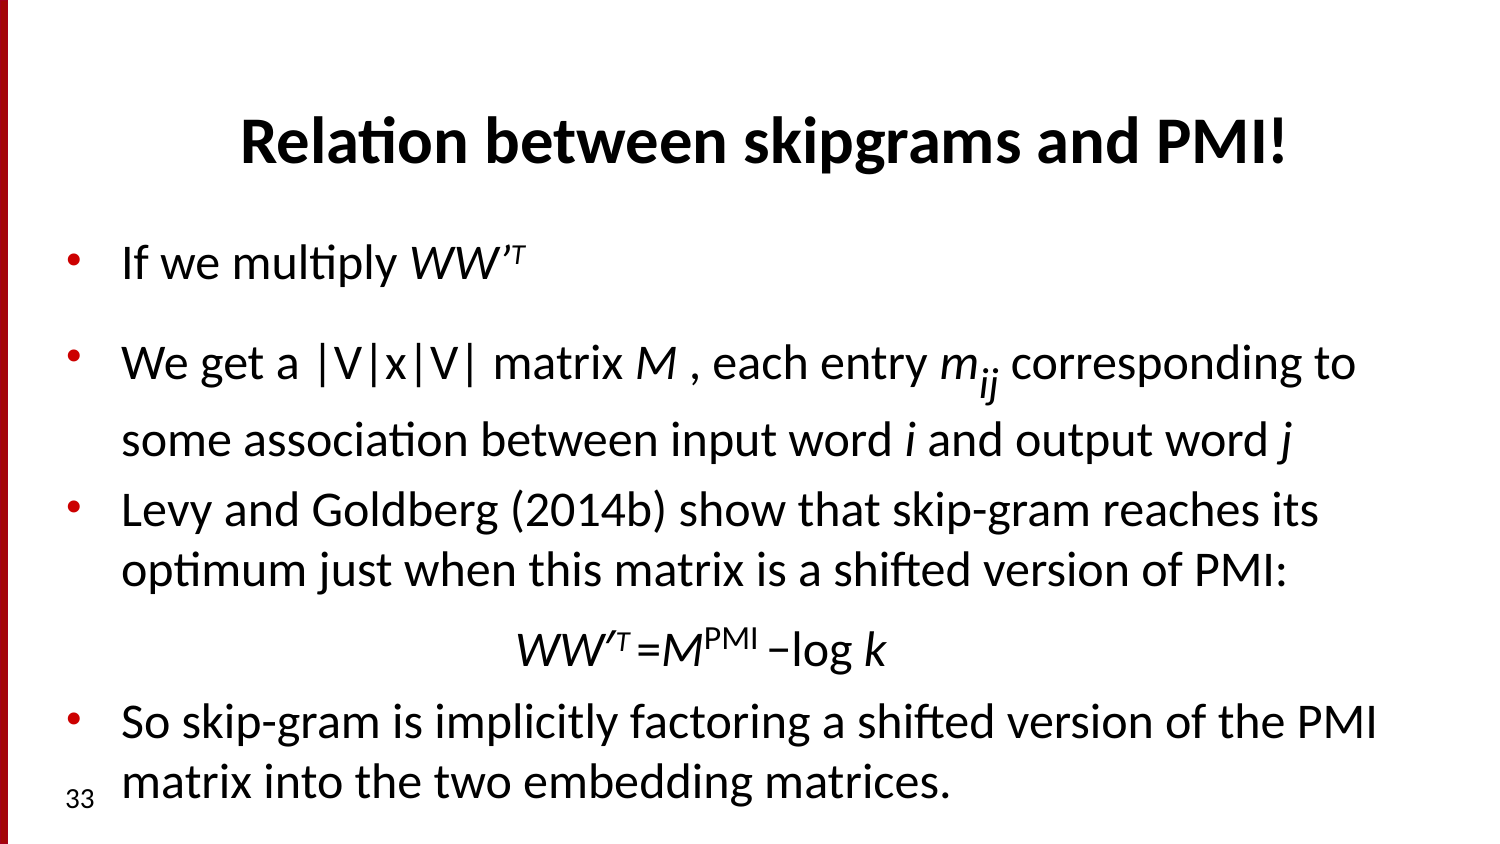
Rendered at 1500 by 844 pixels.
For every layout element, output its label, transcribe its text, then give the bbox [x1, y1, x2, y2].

list If we multiply WW’T We get a |V|x|V| matrix M , each entry mij corresponding to some association between input word i and output word j Levy and Goldberg (2014b) show that skip-gram reaches its optimum just when this matrix is a shifted version of PMI: WW′T =MPMI −log k So skip-gram is implicitly factoring a shifted version of the PMI matrix into the two embedding matrices. [50, 221, 1450, 769]
slide_number 33 [49, 771, 376, 829]
title Relation between skipgrams and PMI! [225, 62, 1450, 185]
